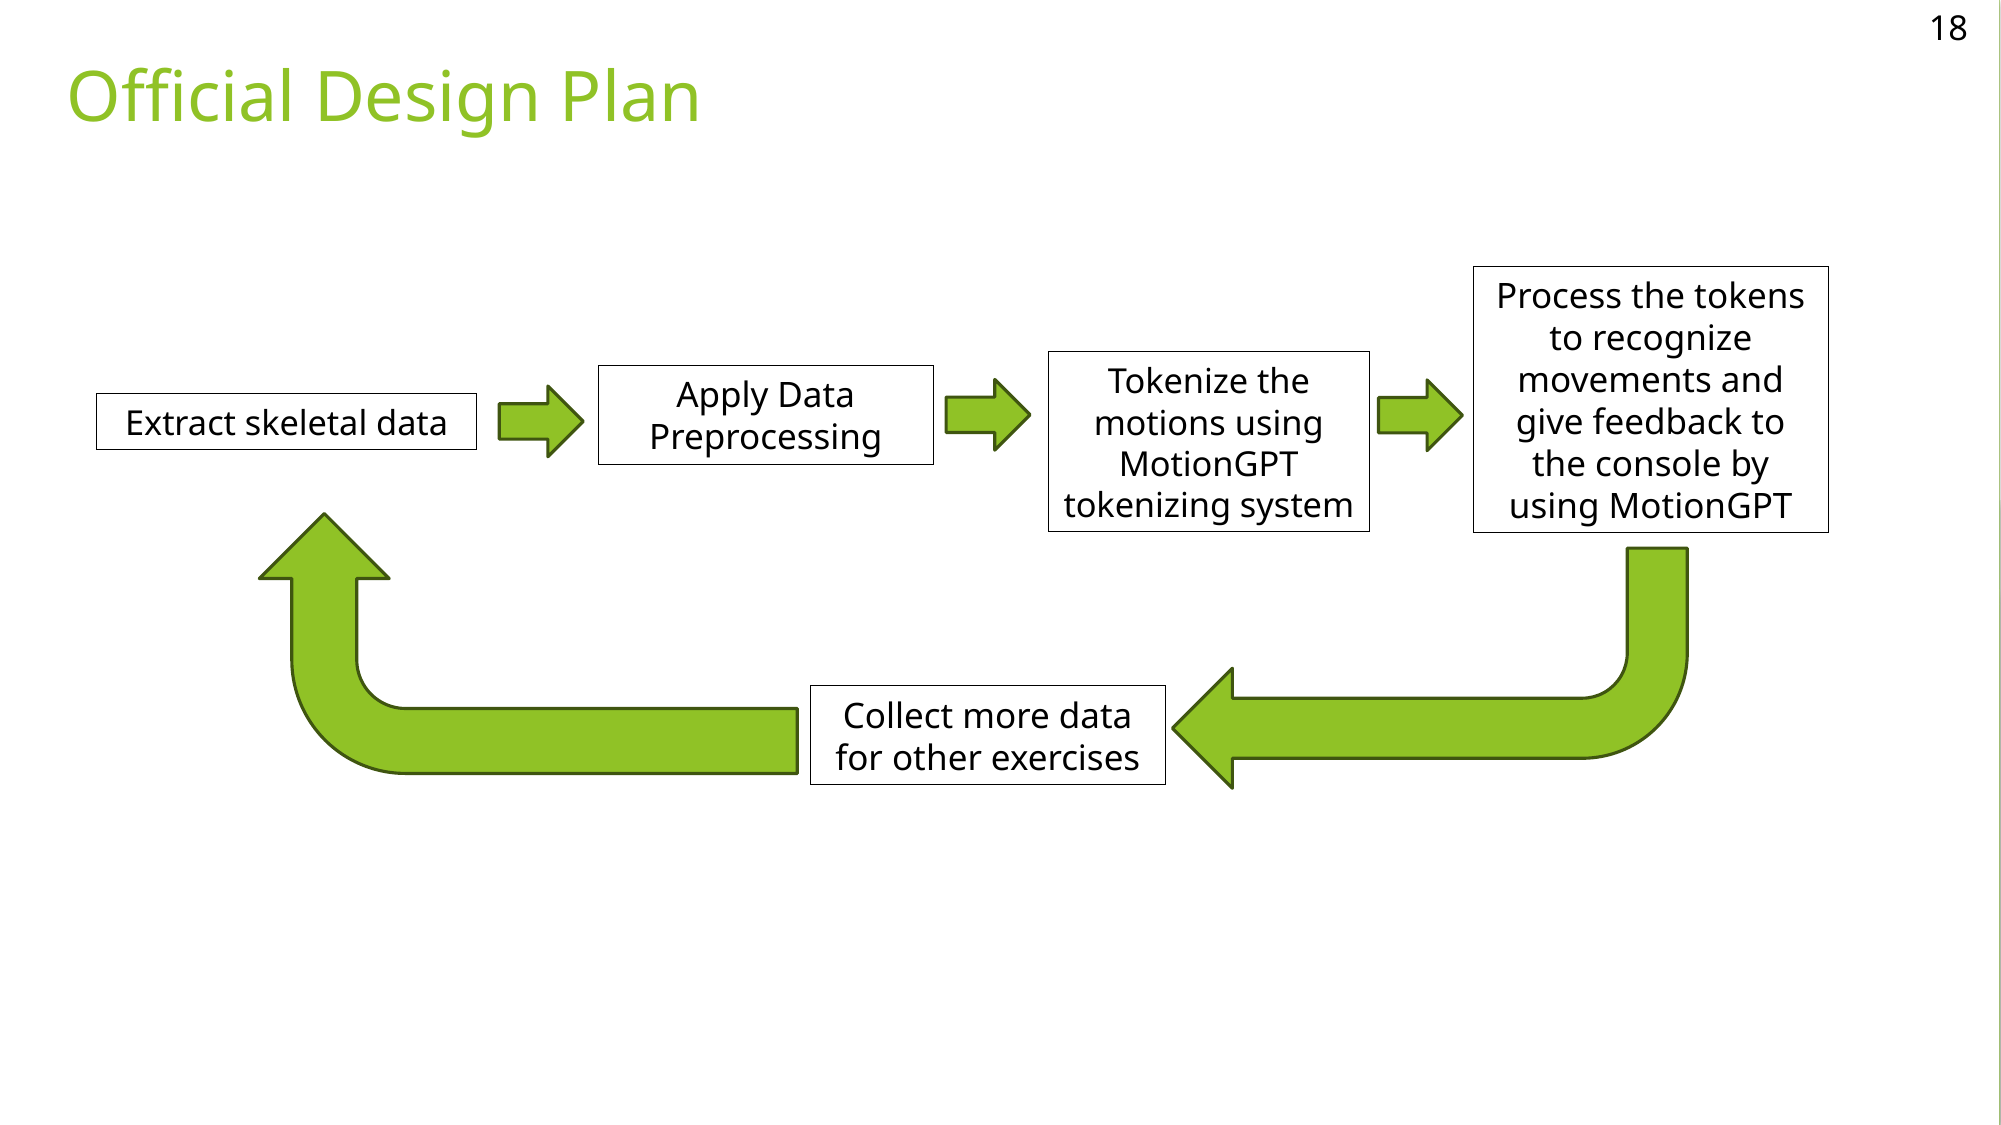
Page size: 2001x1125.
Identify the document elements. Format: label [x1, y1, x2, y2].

text_box [0, 0, 2000, 1125]
